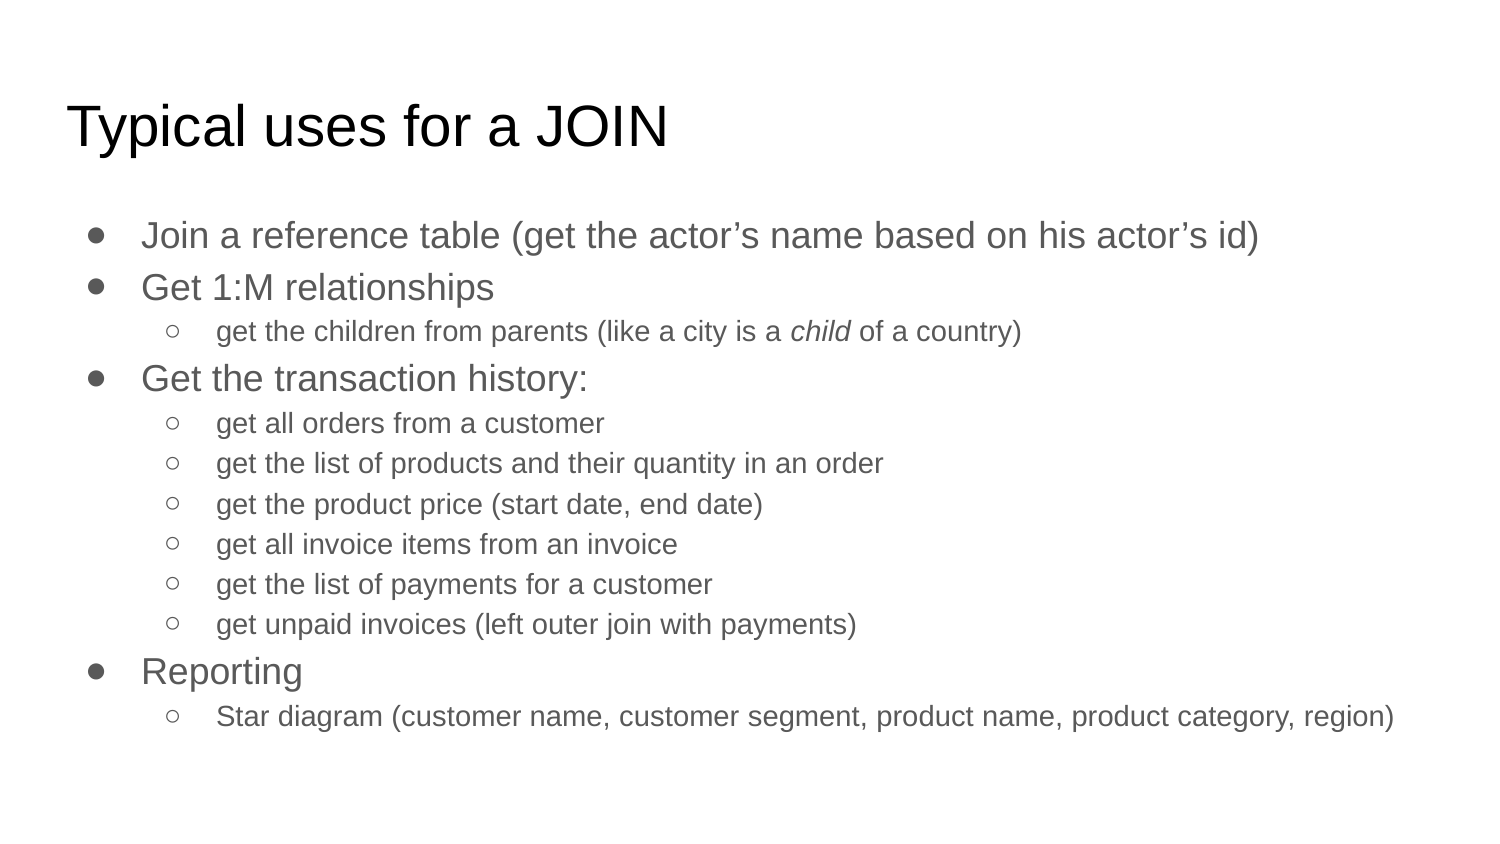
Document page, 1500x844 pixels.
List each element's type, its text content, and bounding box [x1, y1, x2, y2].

list Join a reference table (get the actor’s name based on his actor’s id) Get 1:M relationships get the children from parents (like a city is a child of a country) Get the transaction history: get all orders from a customer get the list of products and their quantity in an order get the product price (start date, end date) get all invoice items from an invoice get the list of payments for a customer get unpaid invoices (left outer join with payments) Reporting Star diagram (customer name, customer segment, product name, product category, region) [51, 189, 1449, 750]
title Typical uses for a JOIN [51, 72, 1449, 167]
